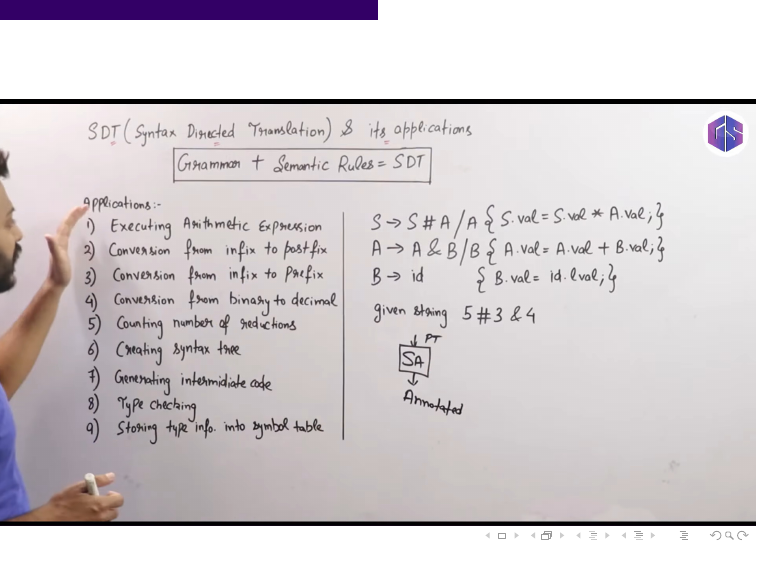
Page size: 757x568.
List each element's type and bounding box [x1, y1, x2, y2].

picture [0, 99, 757, 526]
